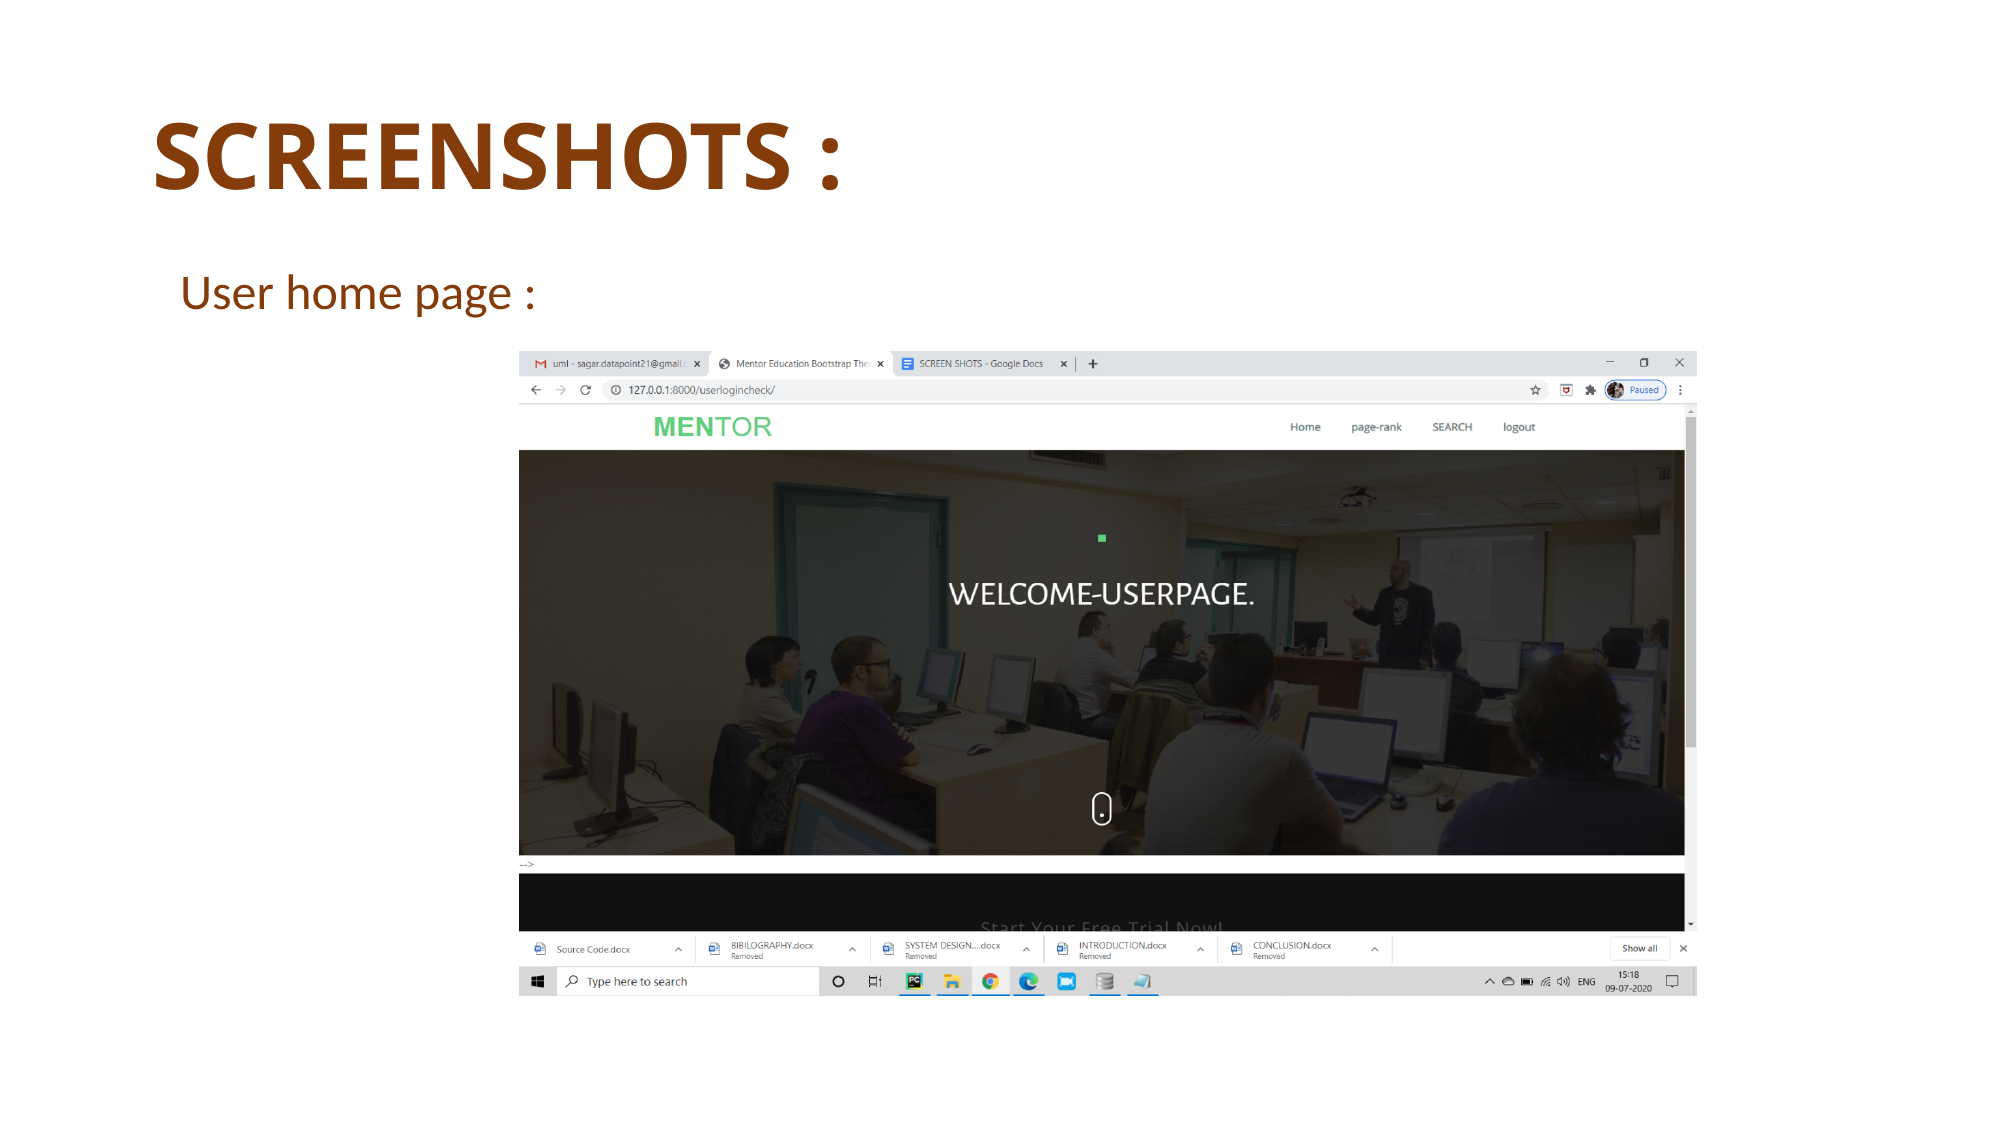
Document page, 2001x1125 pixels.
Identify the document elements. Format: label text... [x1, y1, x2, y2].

text_box User home page : [165, 252, 1166, 327]
title SCREENSHOTS : [137, 51, 1863, 269]
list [519, 351, 1697, 996]
